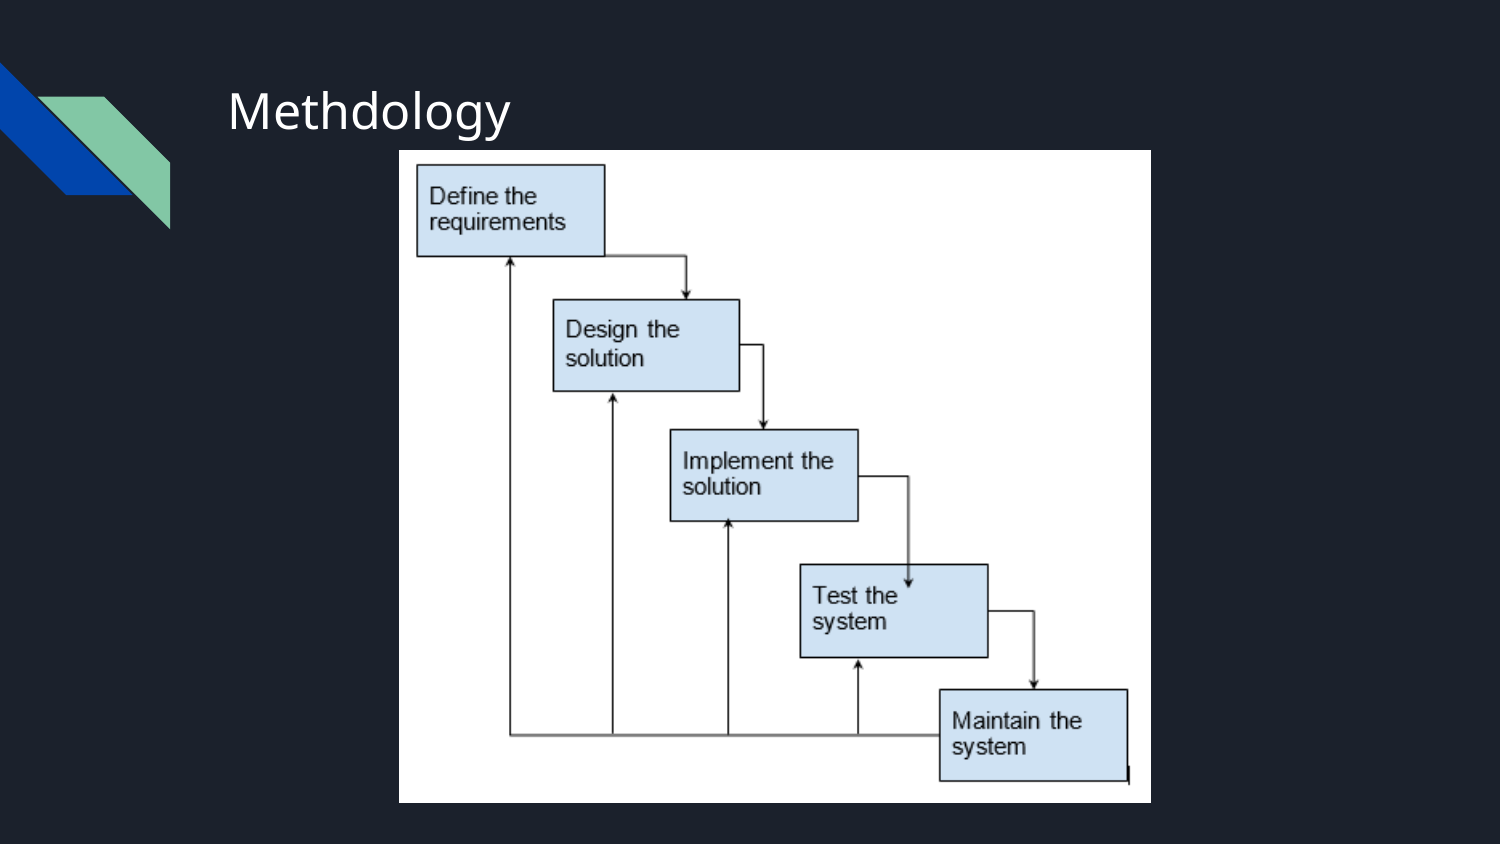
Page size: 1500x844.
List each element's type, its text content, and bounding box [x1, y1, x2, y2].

picture [398, 150, 1151, 803]
title Methdology [212, 64, 1368, 215]
